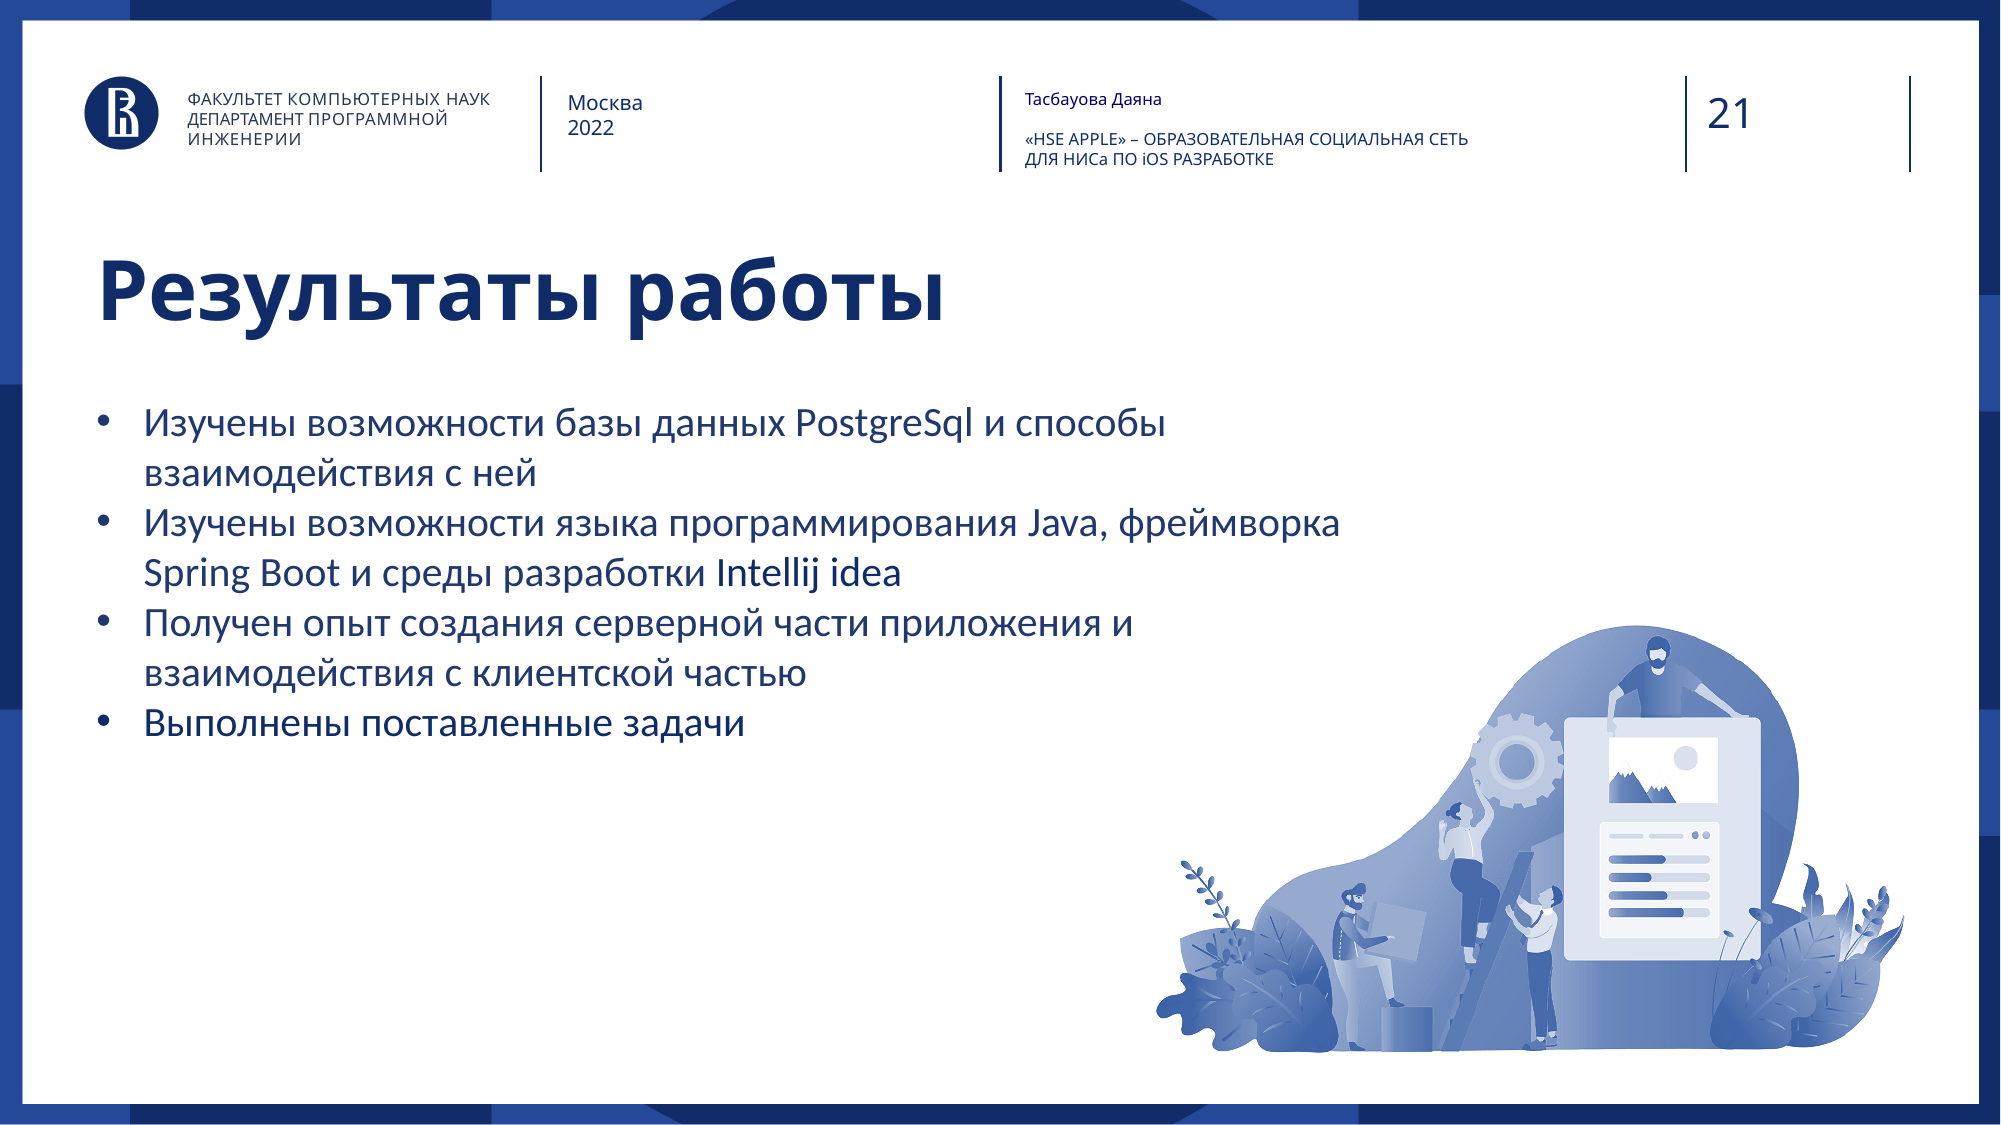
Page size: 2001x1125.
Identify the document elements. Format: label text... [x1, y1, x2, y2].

picture [0, 0, 2001, 1125]
list Москва 2022 [567, 90, 907, 157]
list Тасбауова Даяна «HSE APPLE» – ОБРАЗОВАТЕЛЬНАЯ СОЦИАЛЬНАЯ СЕТЬ ДЛЯ НИСа ПО iOS РАЗРАБОТКЕ [1024, 88, 1676, 156]
title Результаты работы [96, 237, 1911, 365]
list ФАКУЛЬТЕТ КОМПЬЮТЕРНЫХ НАУК ДЕПАРТАМЕНТ ПРОГРАММНОЙ ИНЖЕНЕРИИ [187, 88, 500, 157]
text_box Изучены возможности базы данных PostgreSql и способы взаимодействия с ней Изучены возможности языка программирования Java, фреймворка Spring Boot и среды разработки Intellij idea Получен опыт создания серверной части приложения и взаимодействия с клиентской частью Выполнены поставленные задачи [81, 387, 1385, 753]
